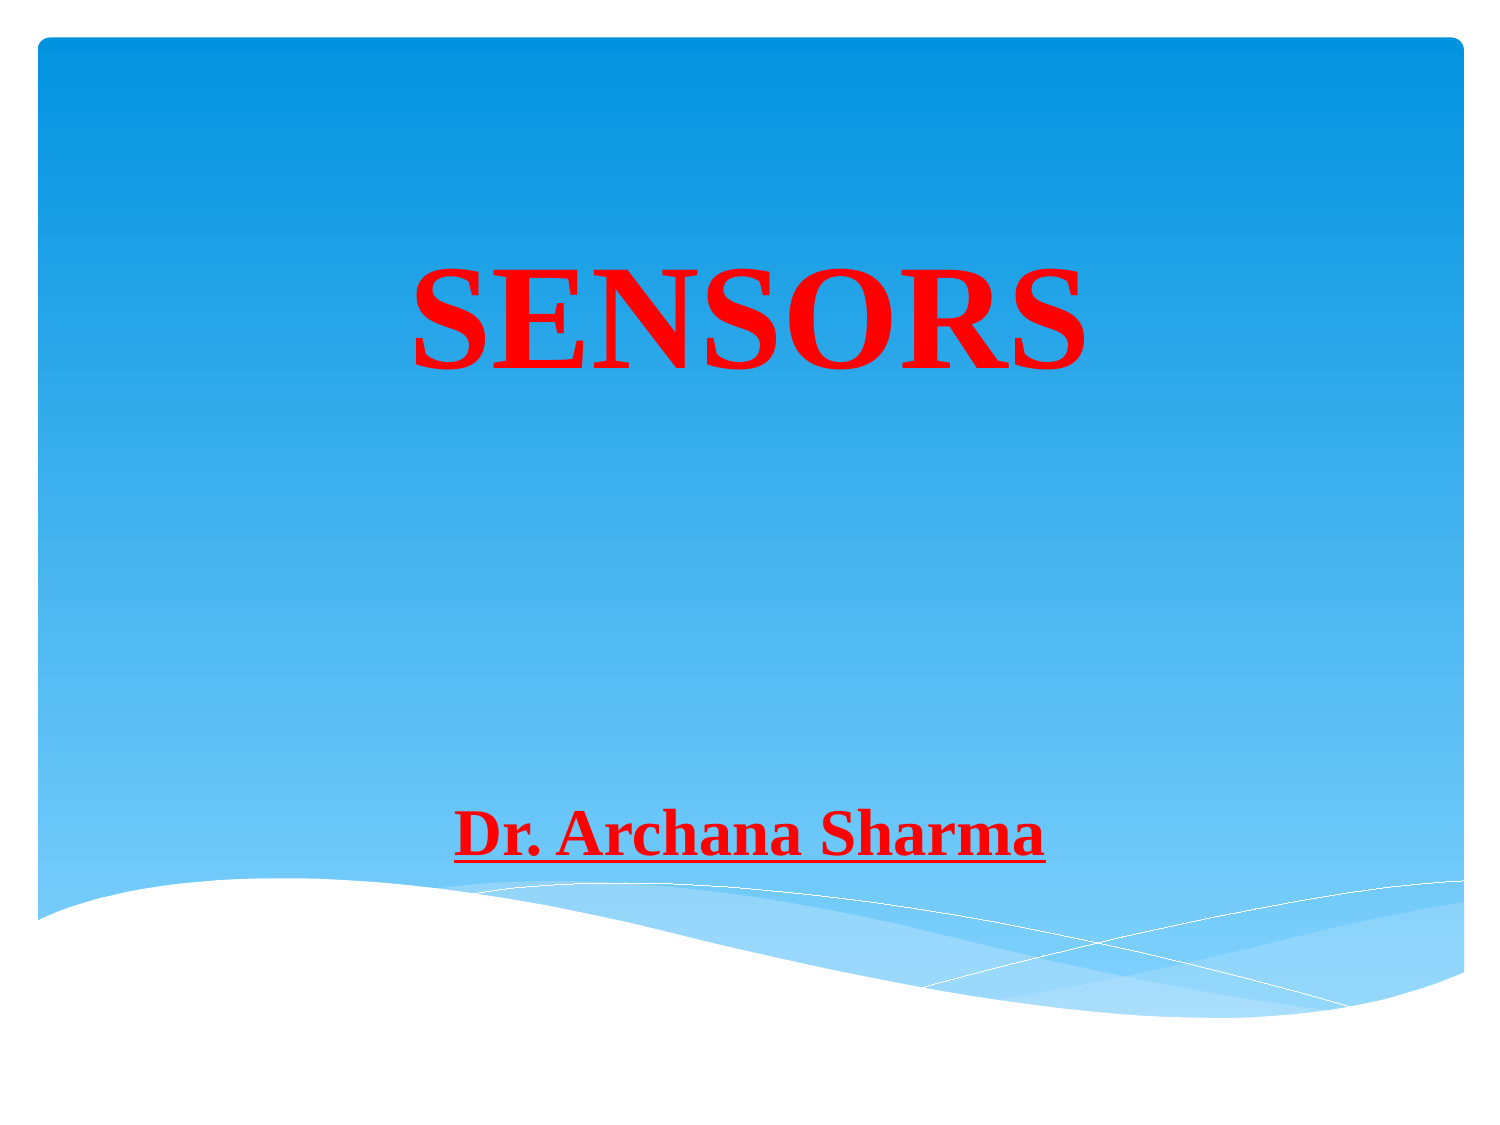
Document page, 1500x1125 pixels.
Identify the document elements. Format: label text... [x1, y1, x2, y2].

subtitle Dr. Archana Sharma [225, 781, 1275, 1024]
title SENSORS [112, 113, 1388, 406]
